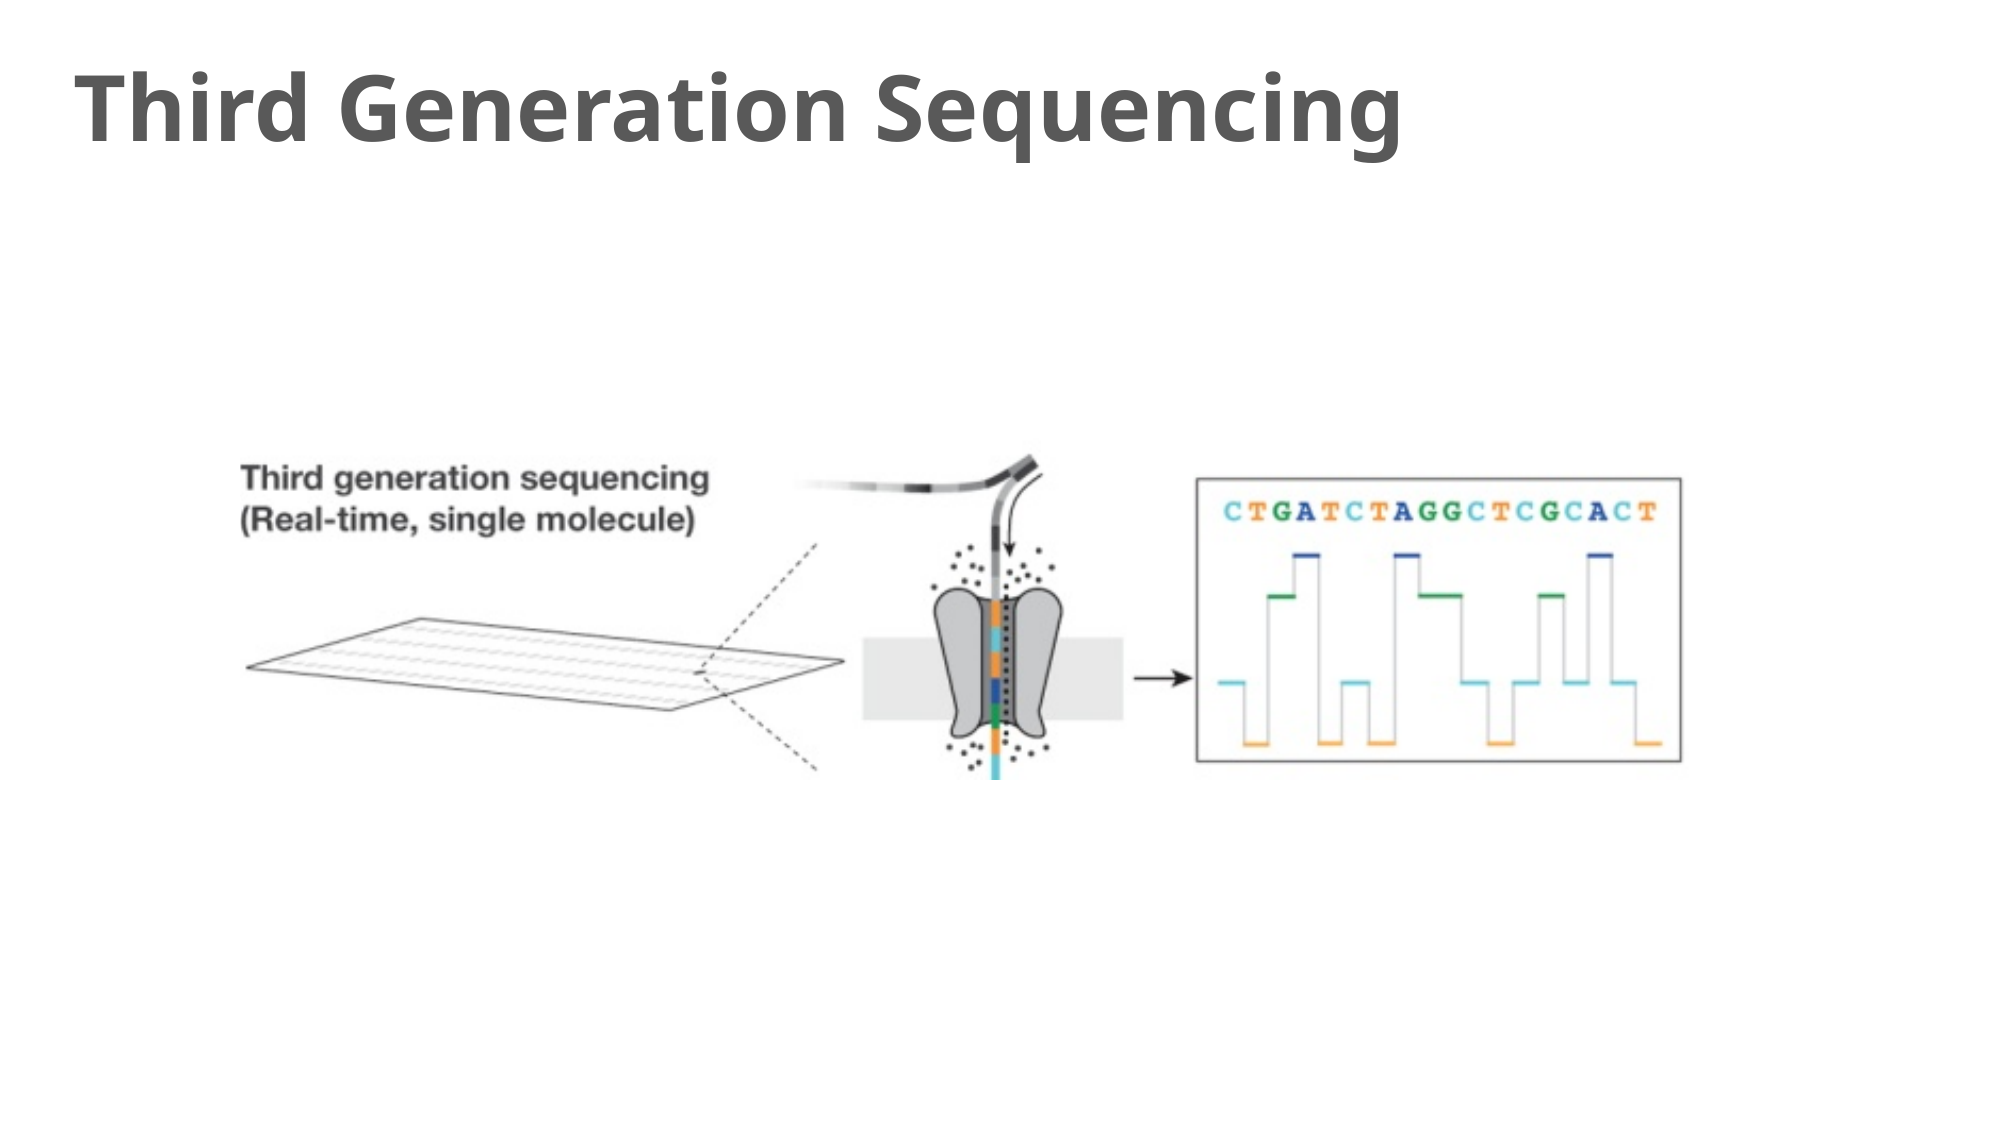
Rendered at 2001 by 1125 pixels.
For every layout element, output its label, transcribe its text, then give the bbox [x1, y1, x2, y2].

title Third Generation Sequencing [58, 3, 2000, 221]
picture [240, 431, 1695, 780]
